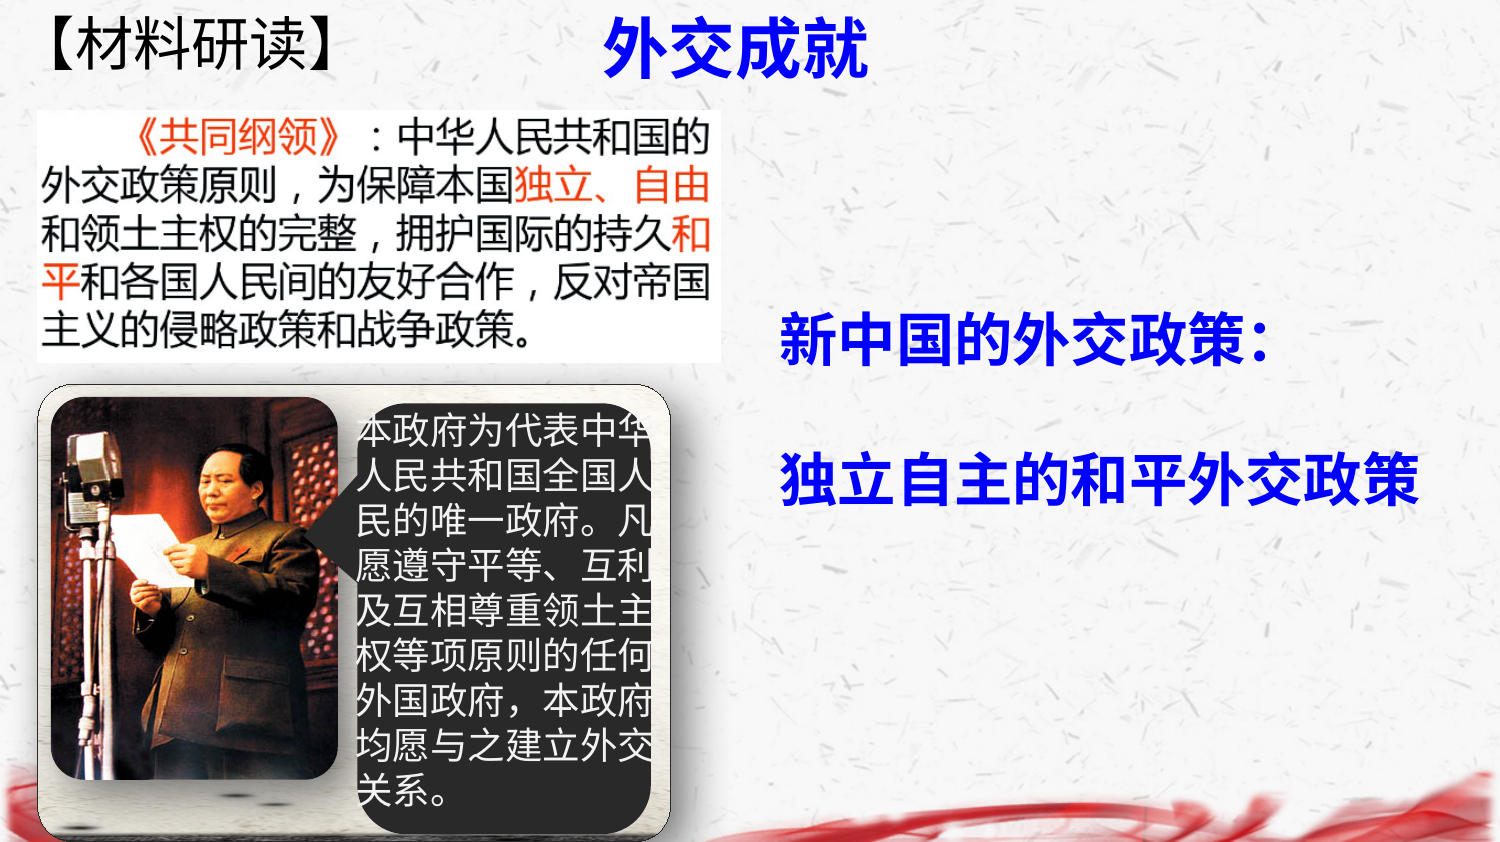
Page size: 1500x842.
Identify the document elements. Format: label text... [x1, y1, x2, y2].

text_box 【材料研读】 [2, 0, 382, 85]
text_box 新中国的外交政策： 独立自主的和平外交政策 [764, 295, 1469, 521]
text_box 外交成就 [404, 0, 1068, 95]
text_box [36, 110, 721, 842]
picture [0, 0, 1500, 842]
